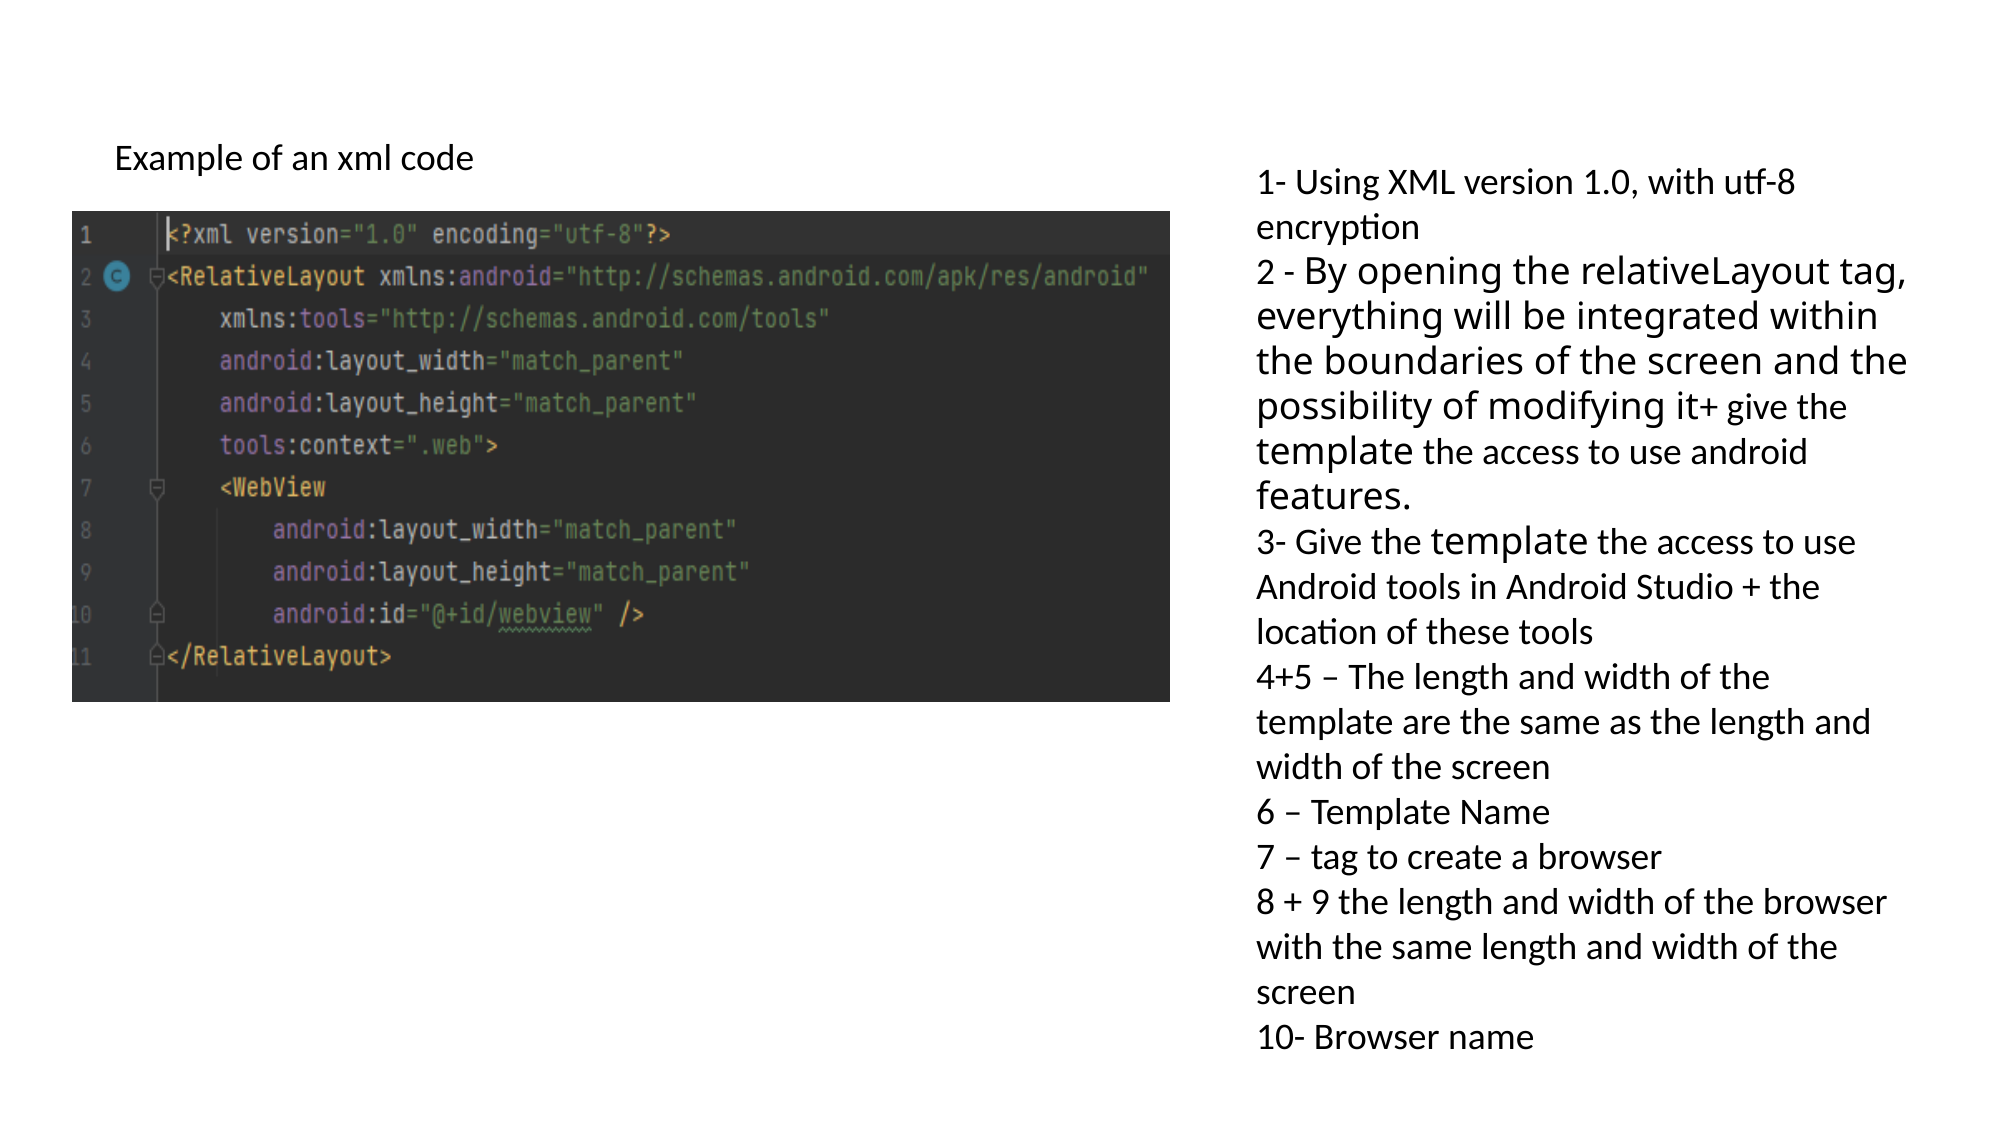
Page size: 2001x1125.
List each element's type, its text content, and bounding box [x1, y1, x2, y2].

text_box 1- Using XML version 1.0, with utf-8 encryption 2 - By opening the relativeLayout tag, everything will be integrated within the boundaries of the screen and the possibility of modifying it+ give the template the access to use android features. 3- Give the template the access to use Android tools in Android Studio + the location of these tools 4+5 – The length and width of the template are the same as the length and width of the screen 6 – Template Name 7 – tag to create a browser 8 + 9 the length and width of the browser with the same length and width of the screen 10- Browser name [1241, 149, 1928, 1065]
picture [72, 211, 1170, 702]
text_box Example of an xml code [99, 126, 555, 186]
